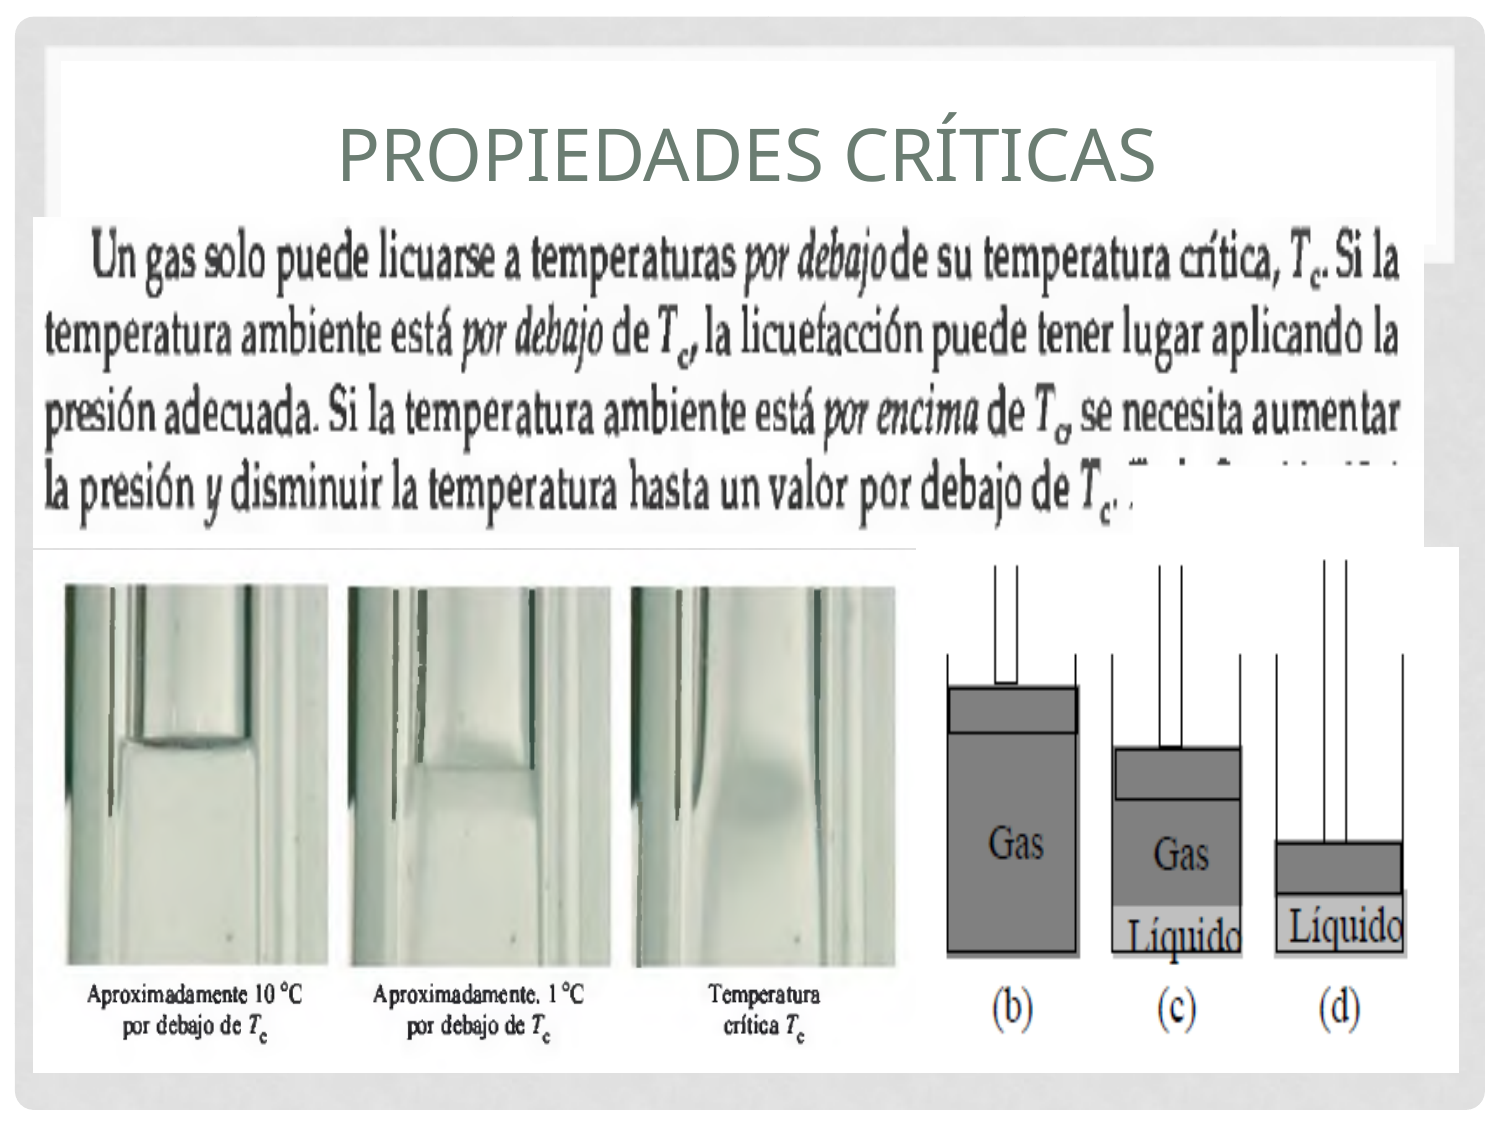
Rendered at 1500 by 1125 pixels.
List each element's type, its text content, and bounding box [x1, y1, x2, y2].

picture [32, 216, 1459, 1073]
title Propiedades crÍticas [69, 66, 1425, 238]
